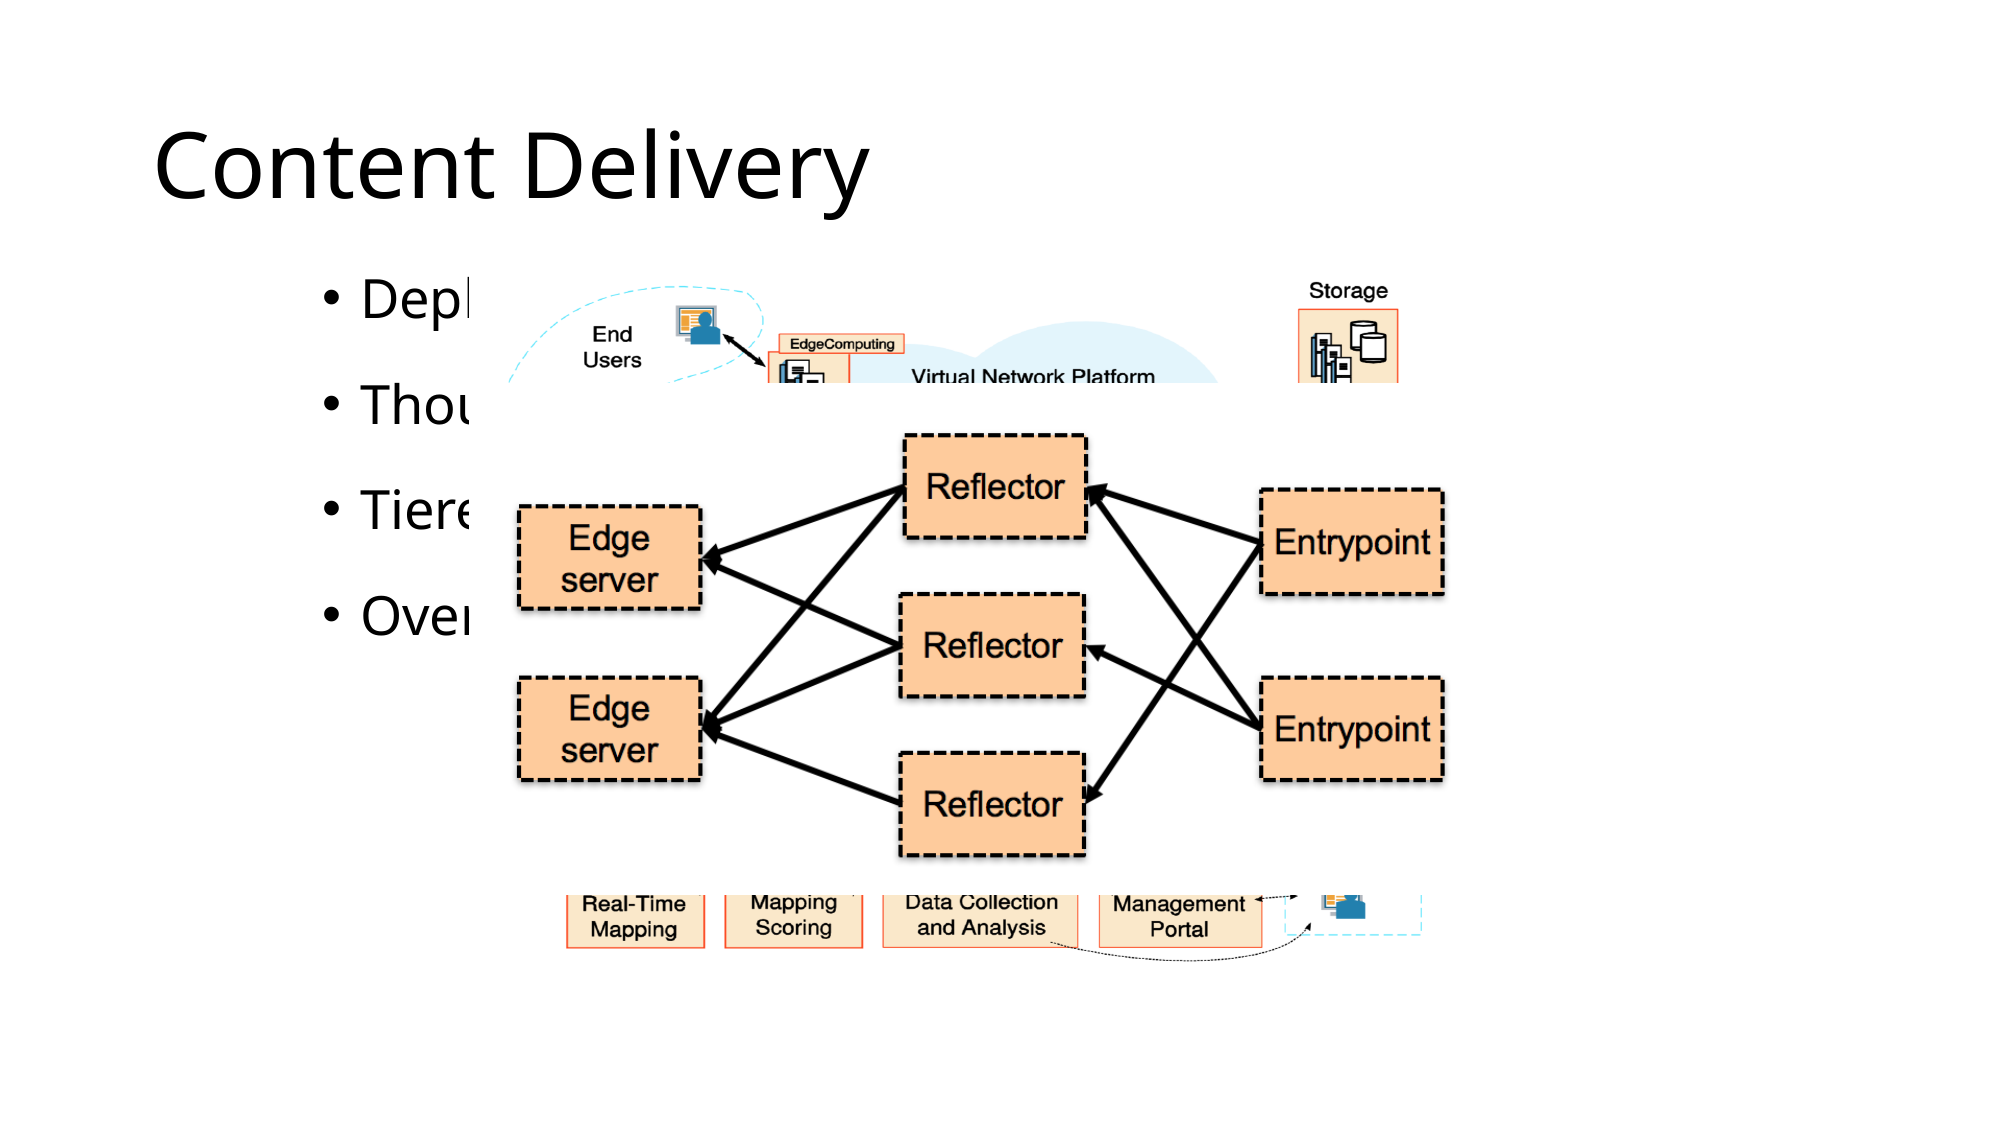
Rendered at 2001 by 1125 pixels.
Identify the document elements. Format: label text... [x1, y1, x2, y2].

picture [469, 263, 1526, 965]
list Deploy servers as close to users as possible Thousands of edge-based servers Tiered Distribution Overlay network for Live Streaming [307, 278, 1750, 1125]
title Content Delivery [137, 59, 1863, 278]
